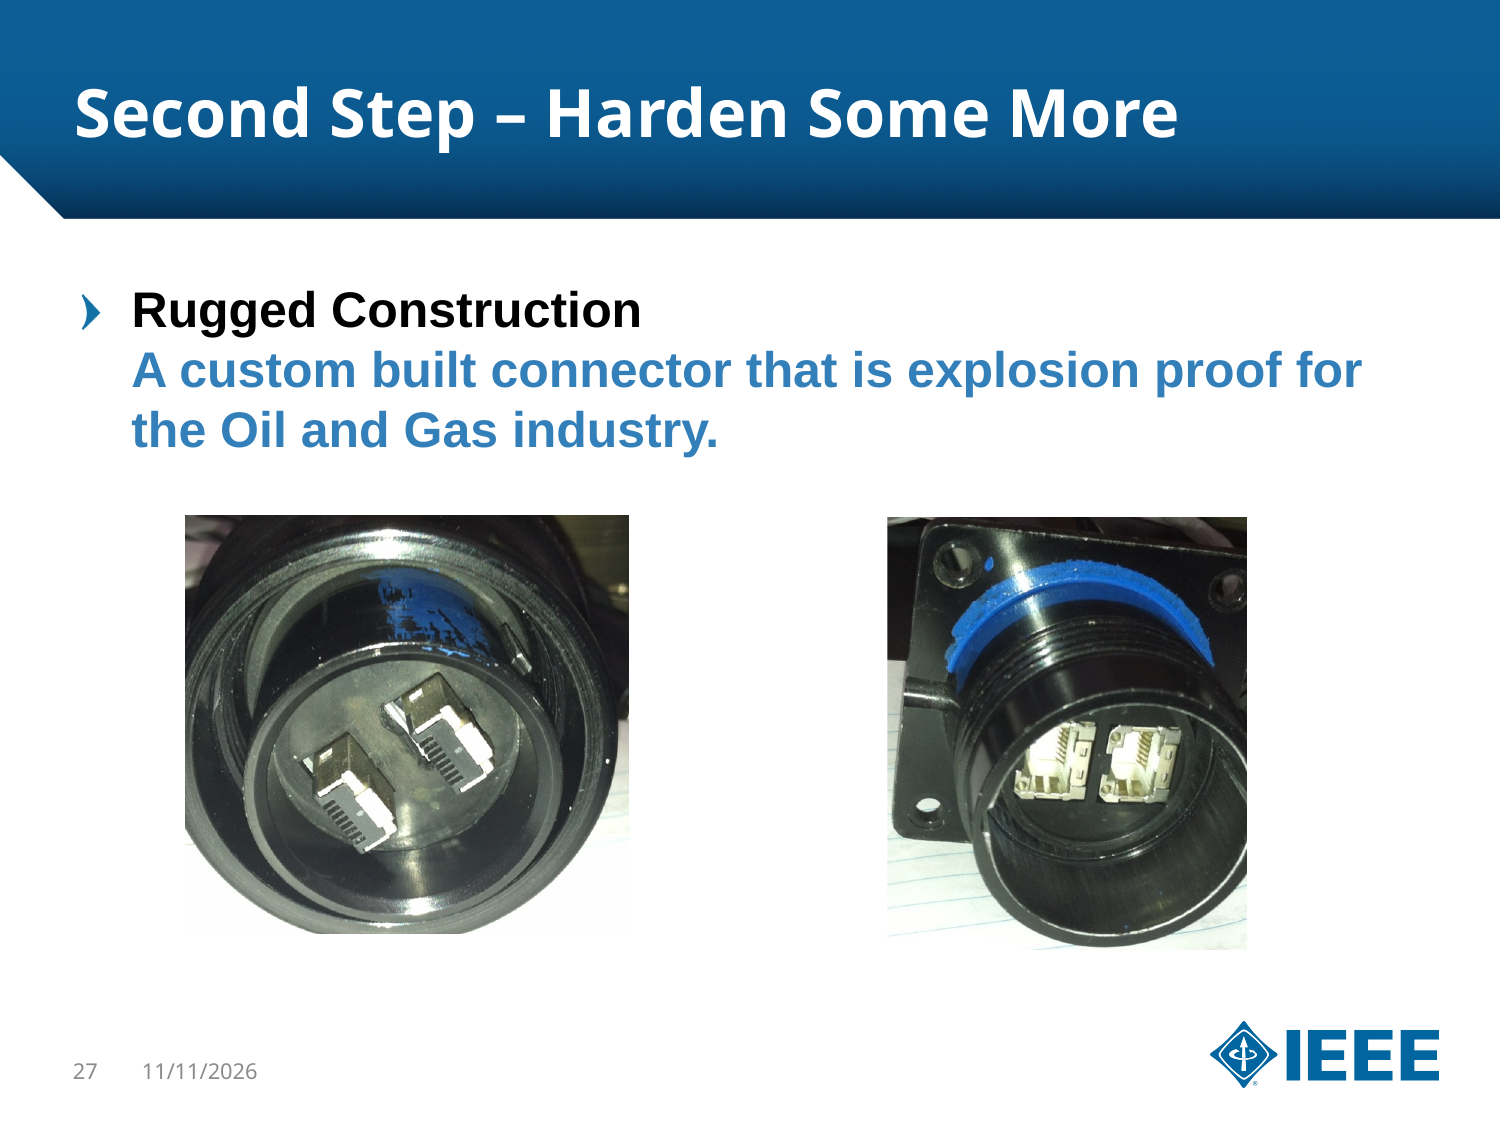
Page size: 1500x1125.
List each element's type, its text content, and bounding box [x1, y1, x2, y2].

list Rugged Construction A custom built connector that is explosion proof for the Oil and Gas industry. [60, 270, 1426, 990]
slide_number 27 [72, 1042, 132, 1103]
title Second Step – Harden Some More [59, 22, 1426, 199]
picture [0, 0, 1500, 1125]
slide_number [141, 1042, 412, 1103]
